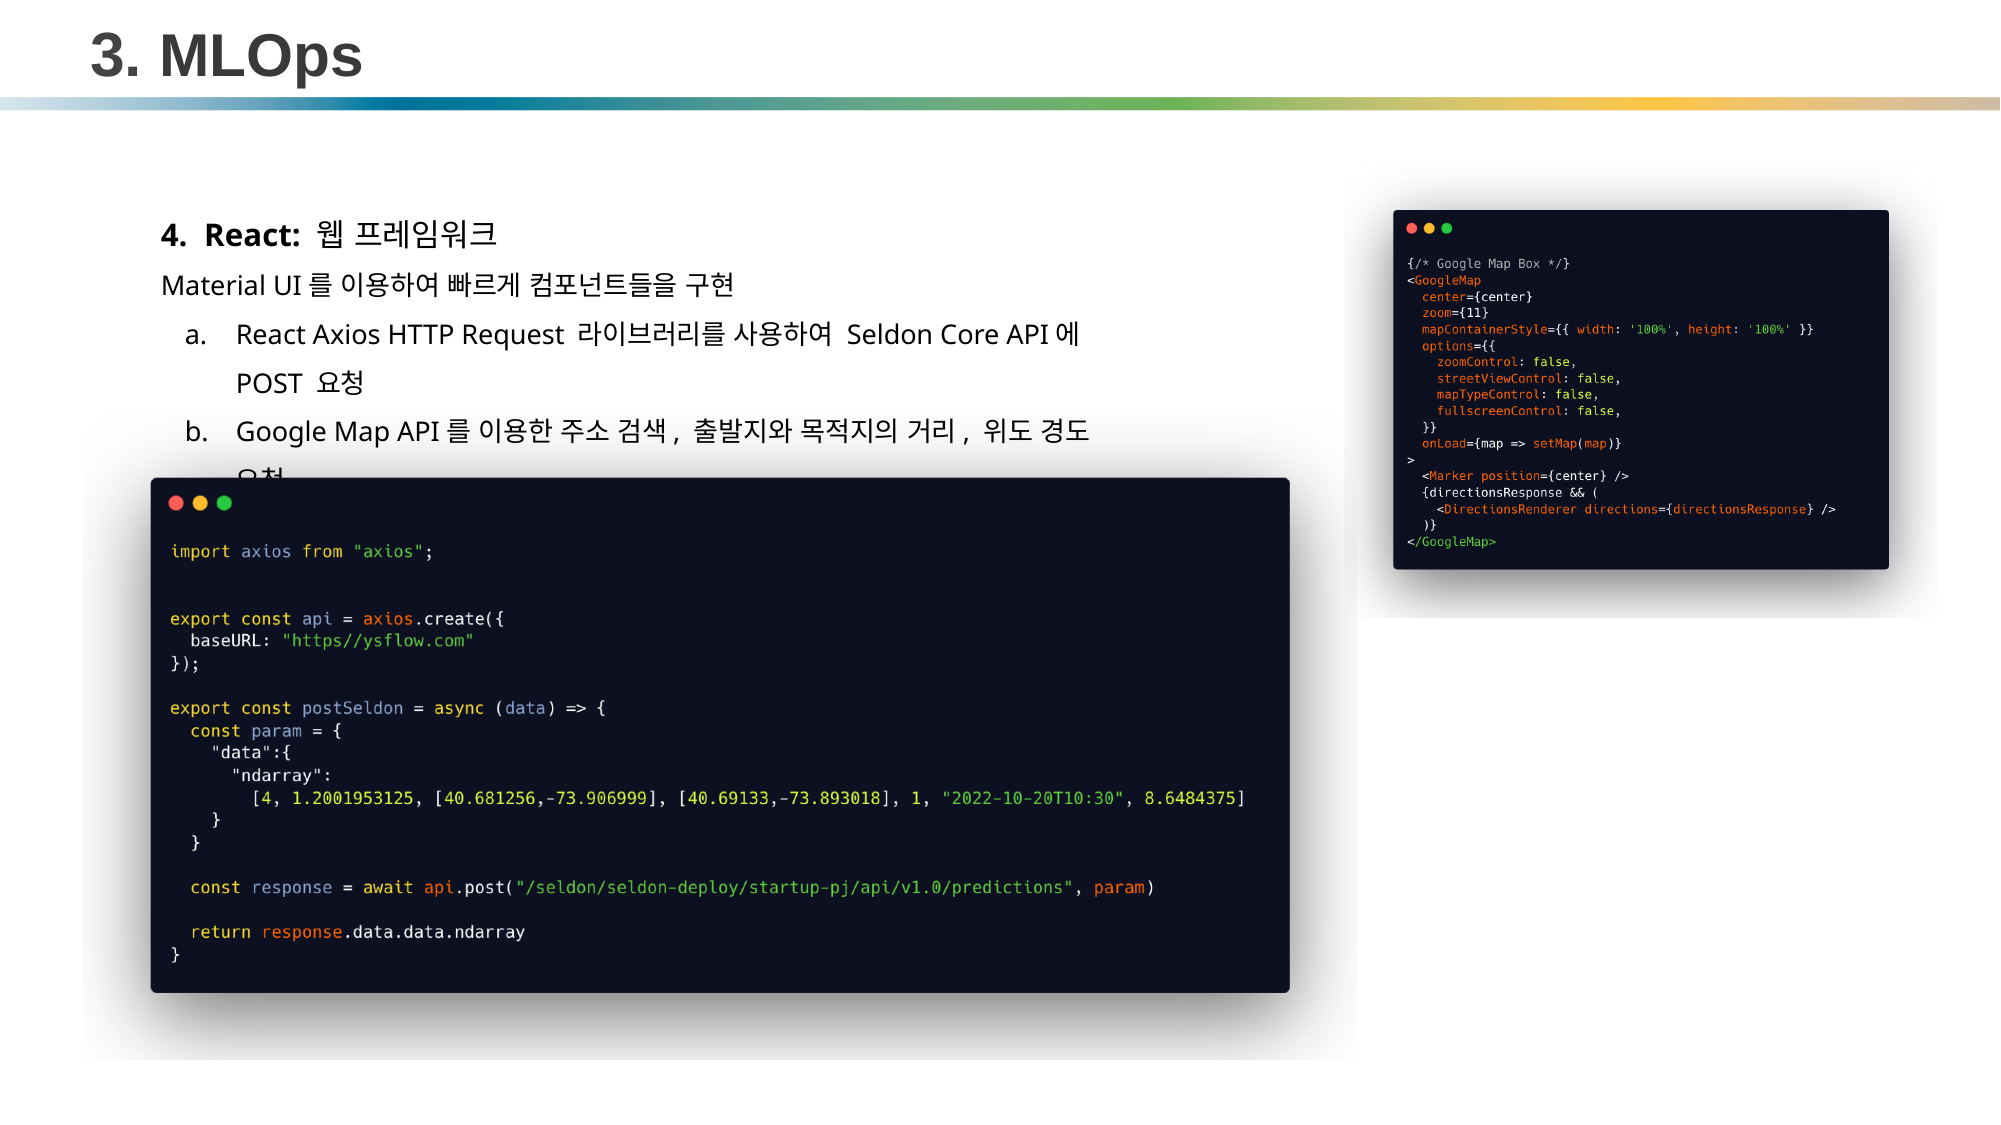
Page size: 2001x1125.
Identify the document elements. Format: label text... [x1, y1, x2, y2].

text_box 4. React: 웹 프레임워크 Material UI를 이용하여 빠르게 컴포넌트들을 구현 React Axios HTTP Request 라이브러리를 사용하여 Seldon Core API에 POST 요청 Google Map API를 이용한 주소 검색, 출발지와 목적지의 거리, 위도 경도 요청 [145, 181, 1147, 408]
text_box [0, 0, 2000, 111]
picture [83, 161, 1938, 1061]
